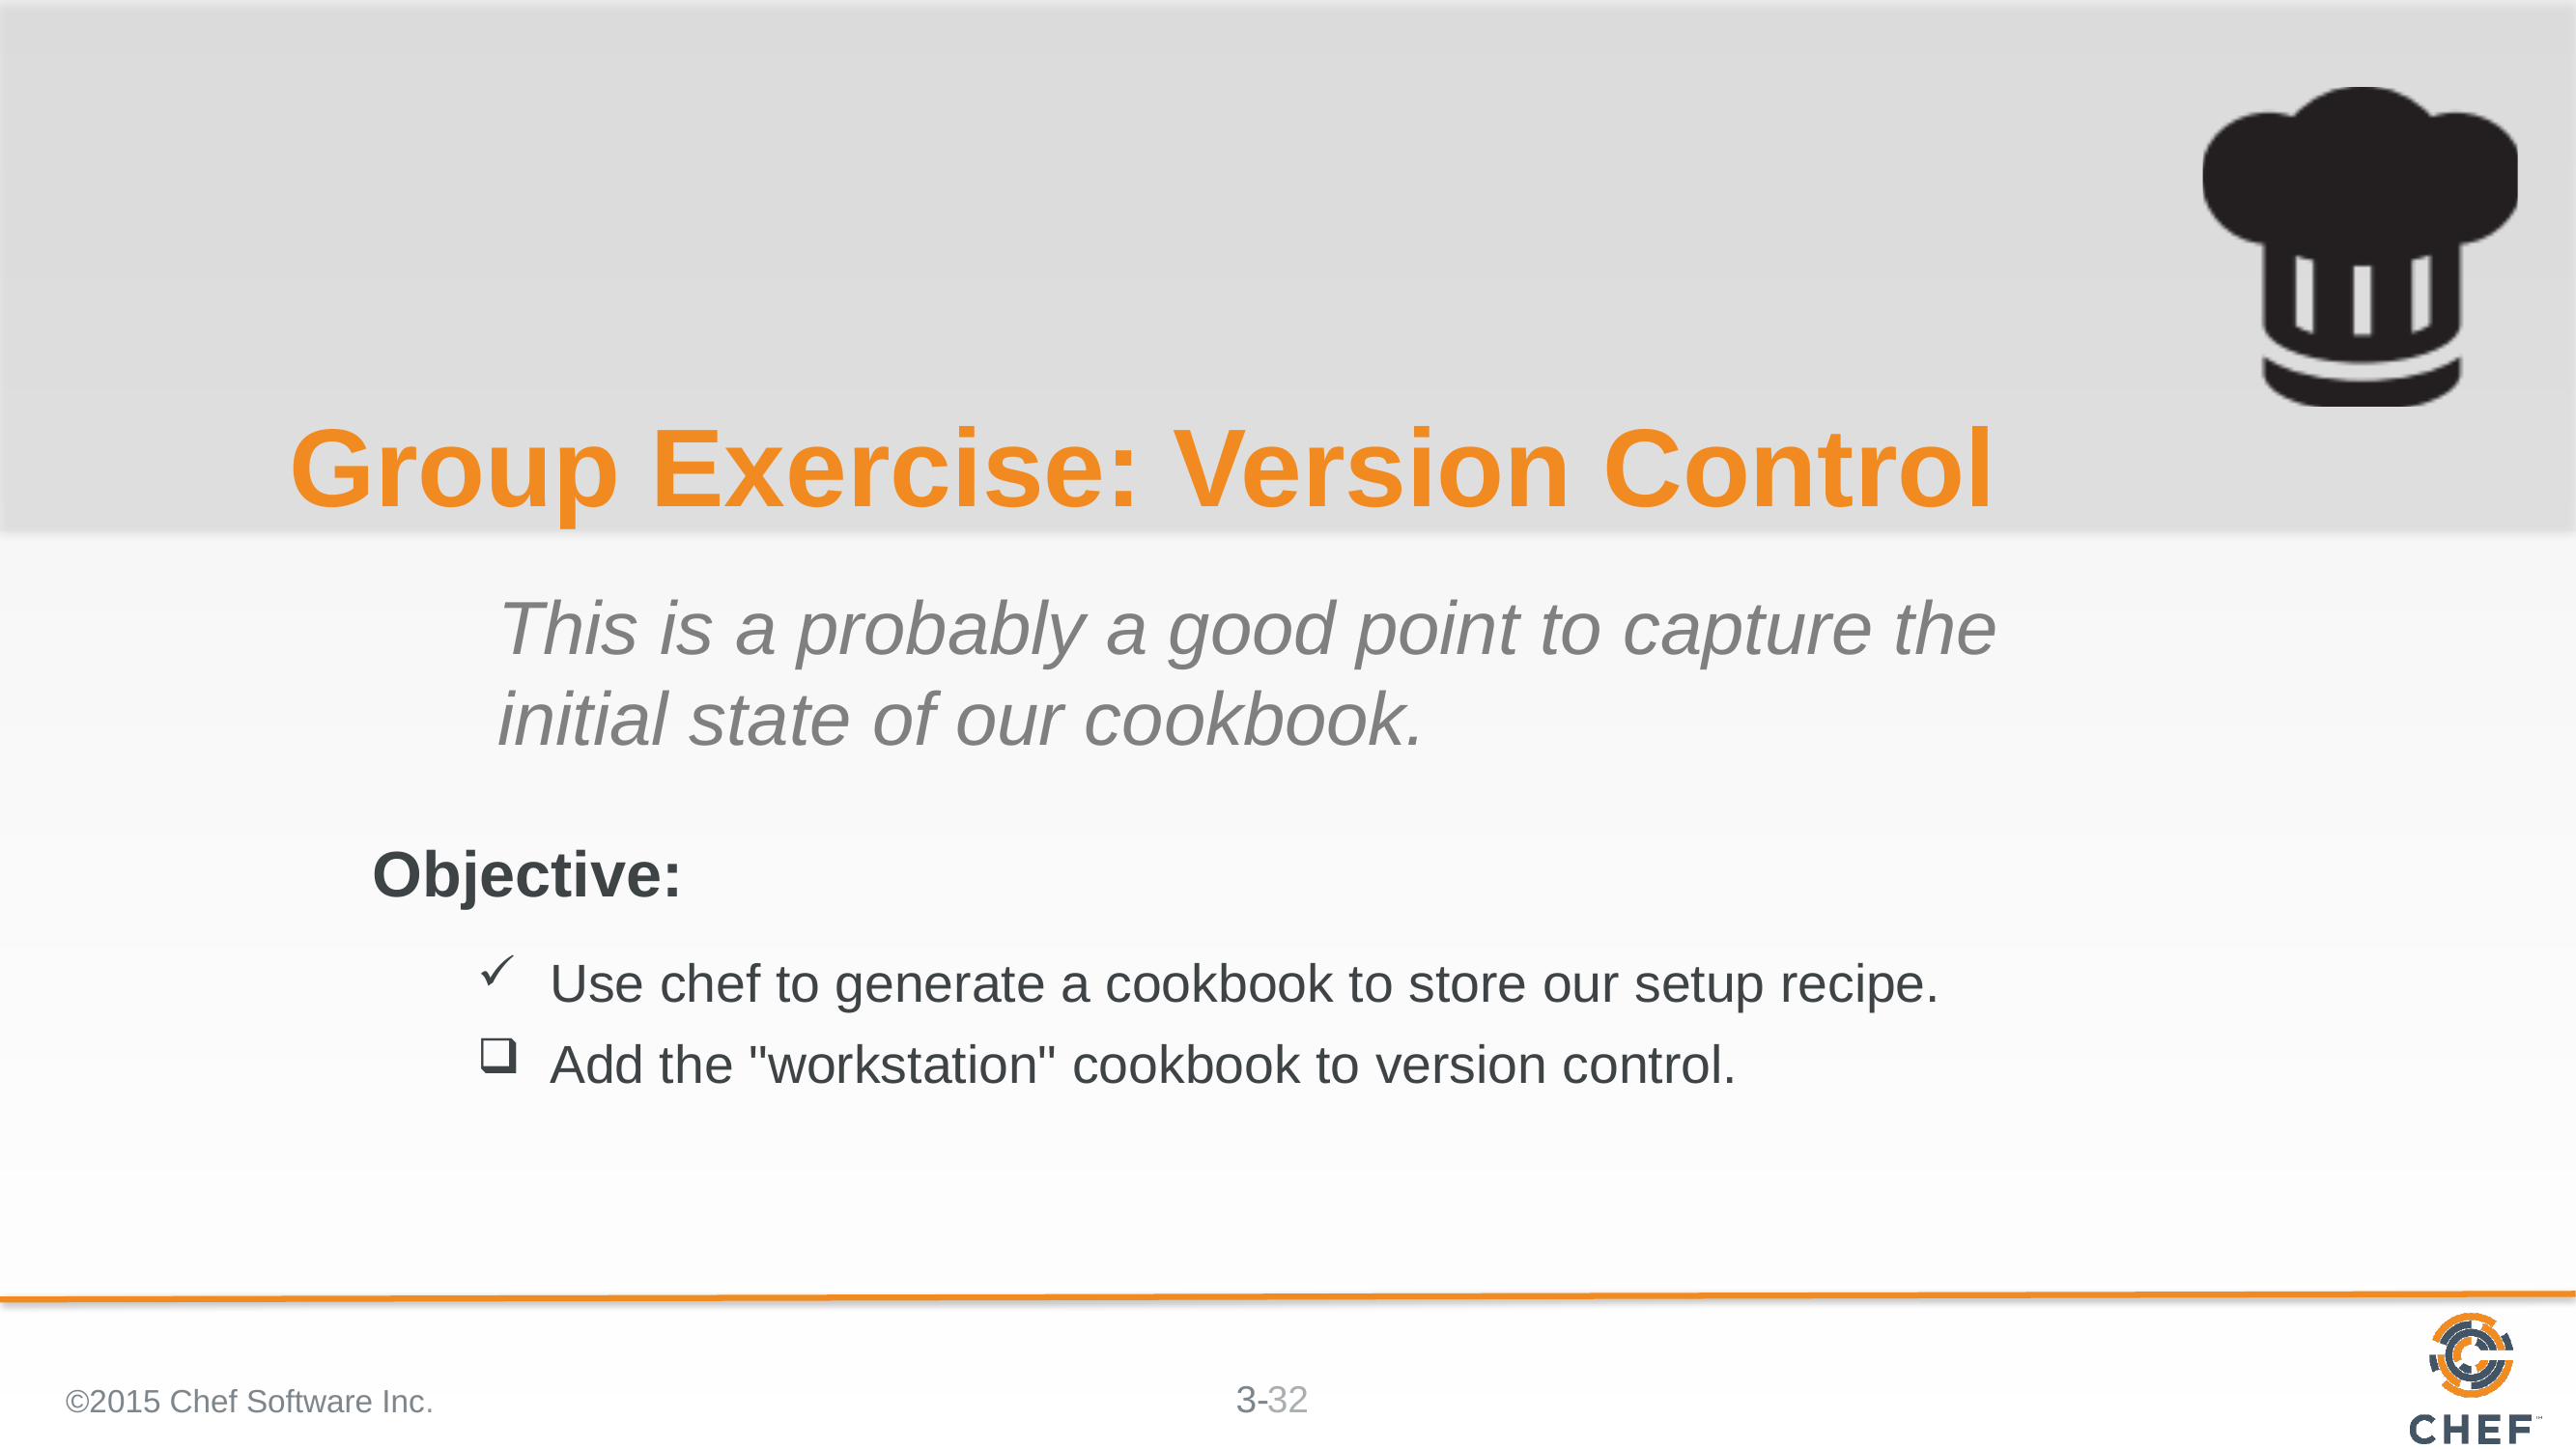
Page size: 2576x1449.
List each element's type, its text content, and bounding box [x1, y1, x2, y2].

list This is a probably a good point to capture the initial state of our cookbook. [478, 549, 2121, 791]
picture [2399, 1297, 2550, 1449]
footer ©2015 Chef Software Inc. [51, 1359, 952, 1440]
title Group Exercise: Version Control [274, 395, 2217, 547]
list Use chef to generate a cookbook to store our setup recipe. Add the "workstation" cookbook to version control. [477, 949, 2271, 1357]
slide_number 32 [998, 1359, 1578, 1437]
